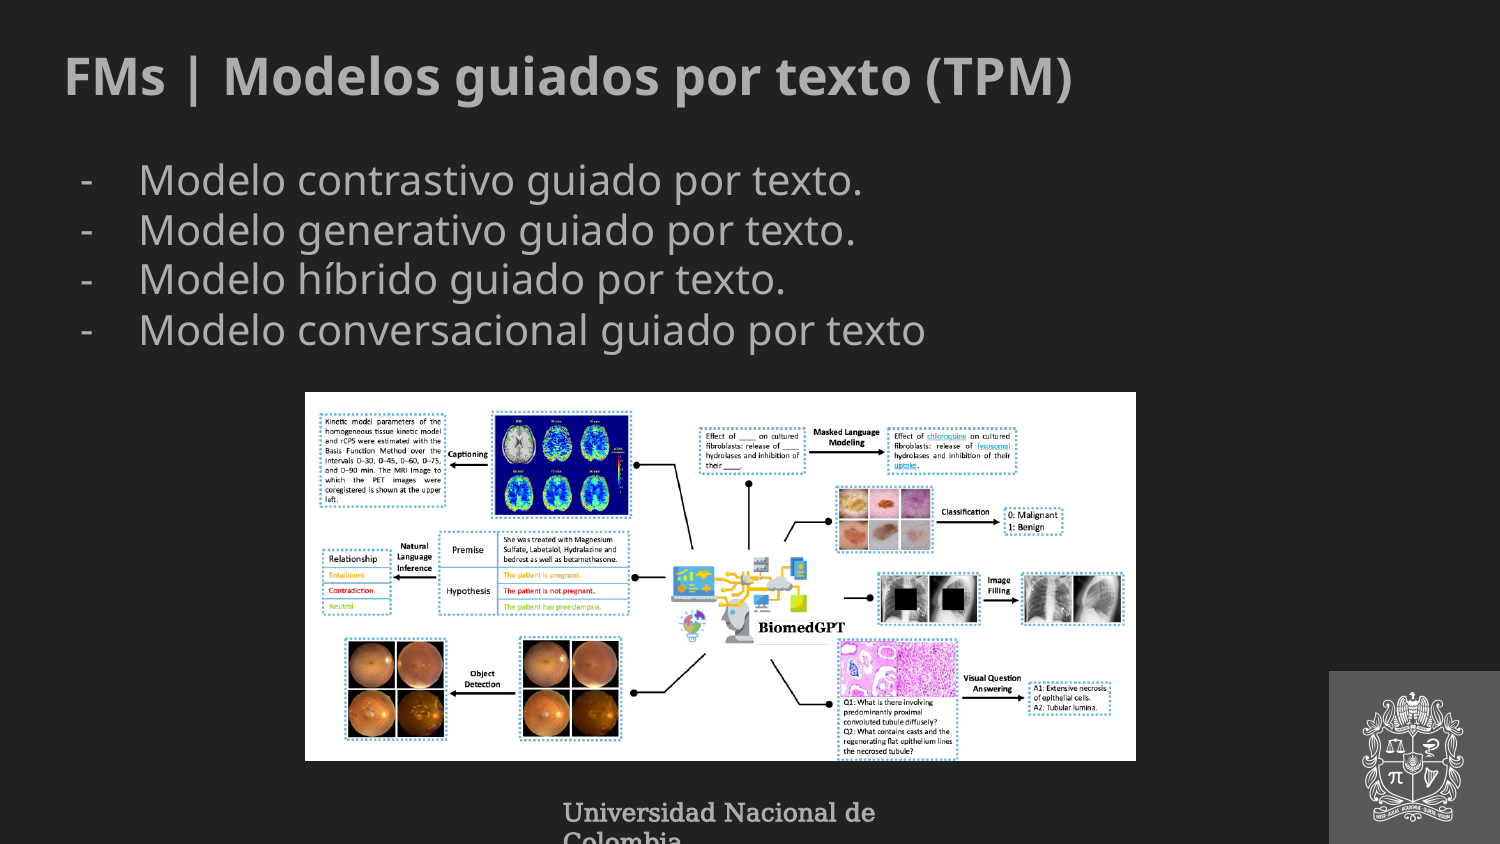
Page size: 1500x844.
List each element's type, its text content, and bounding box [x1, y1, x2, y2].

text_box Modelo contrastivo guiado por texto. Modelo generativo guiado por texto. Modelo híbrido guiado por texto. Modelo conversacional guiado por texto [48, 138, 1393, 422]
picture [305, 392, 1136, 762]
text_box Universidad Nacional de Colombia [547, 781, 953, 844]
text_box FMs | Modelos guiados por texto (TPM) [48, 28, 1436, 105]
picture [1329, 670, 1500, 844]
